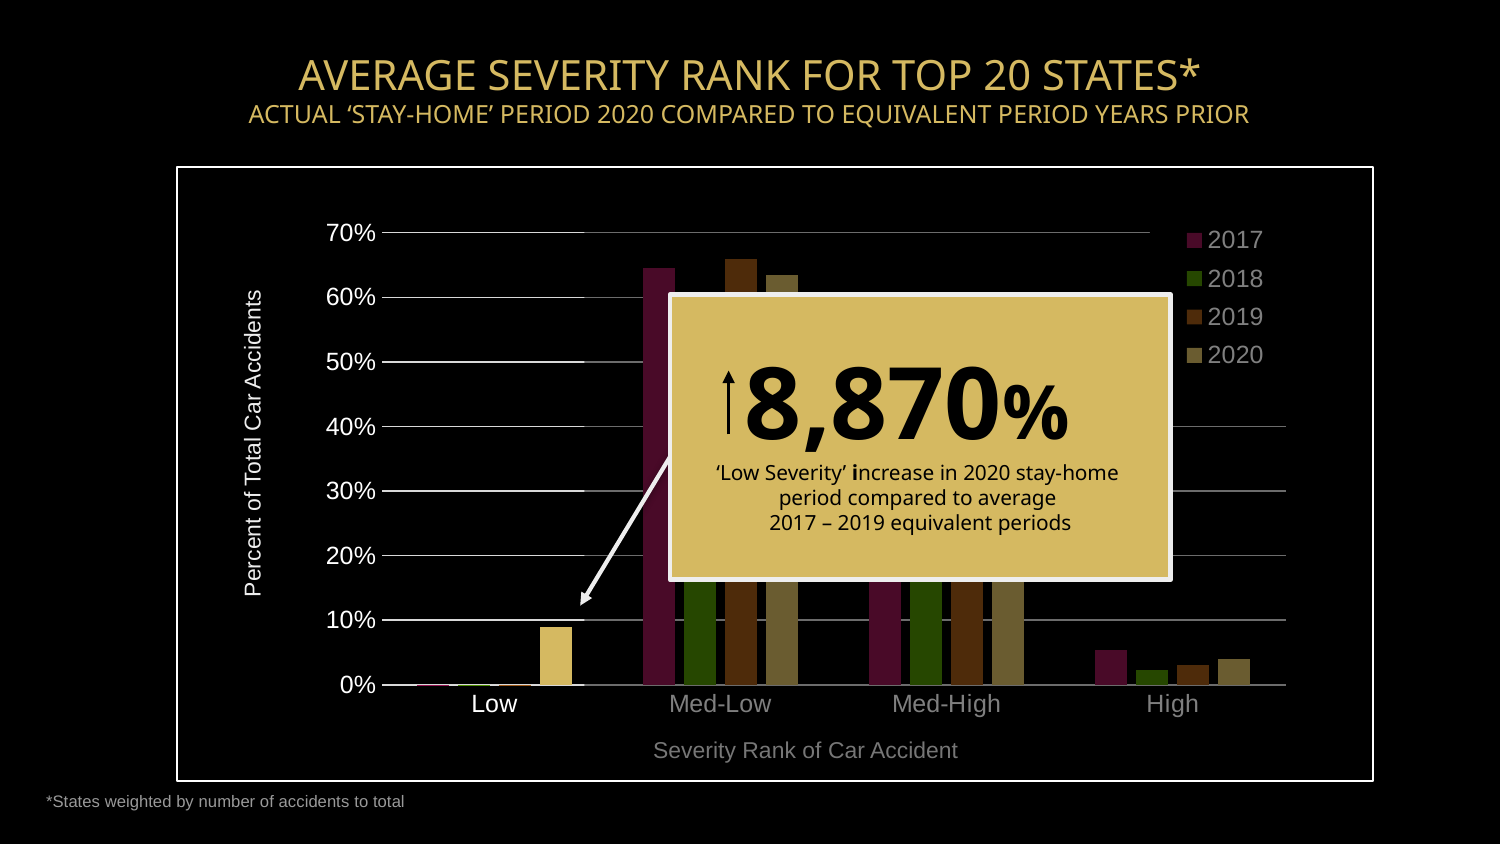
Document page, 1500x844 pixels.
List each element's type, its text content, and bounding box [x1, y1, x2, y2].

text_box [579, 447, 676, 606]
text_box [174, 165, 1375, 783]
text_box *States weighted by number of accidents to total [31, 783, 775, 819]
text_box [584, 171, 1347, 771]
title AVERAGE SEVERITY RANK FOR TOP 20 STATES* ACTUAL ‘STAY-HOME’ PERIOD 2020 COMPARED TO EQUIVALENT PERIOD YEARS PRIOR [75, 60, 1425, 144]
chart [305, 207, 1307, 779]
